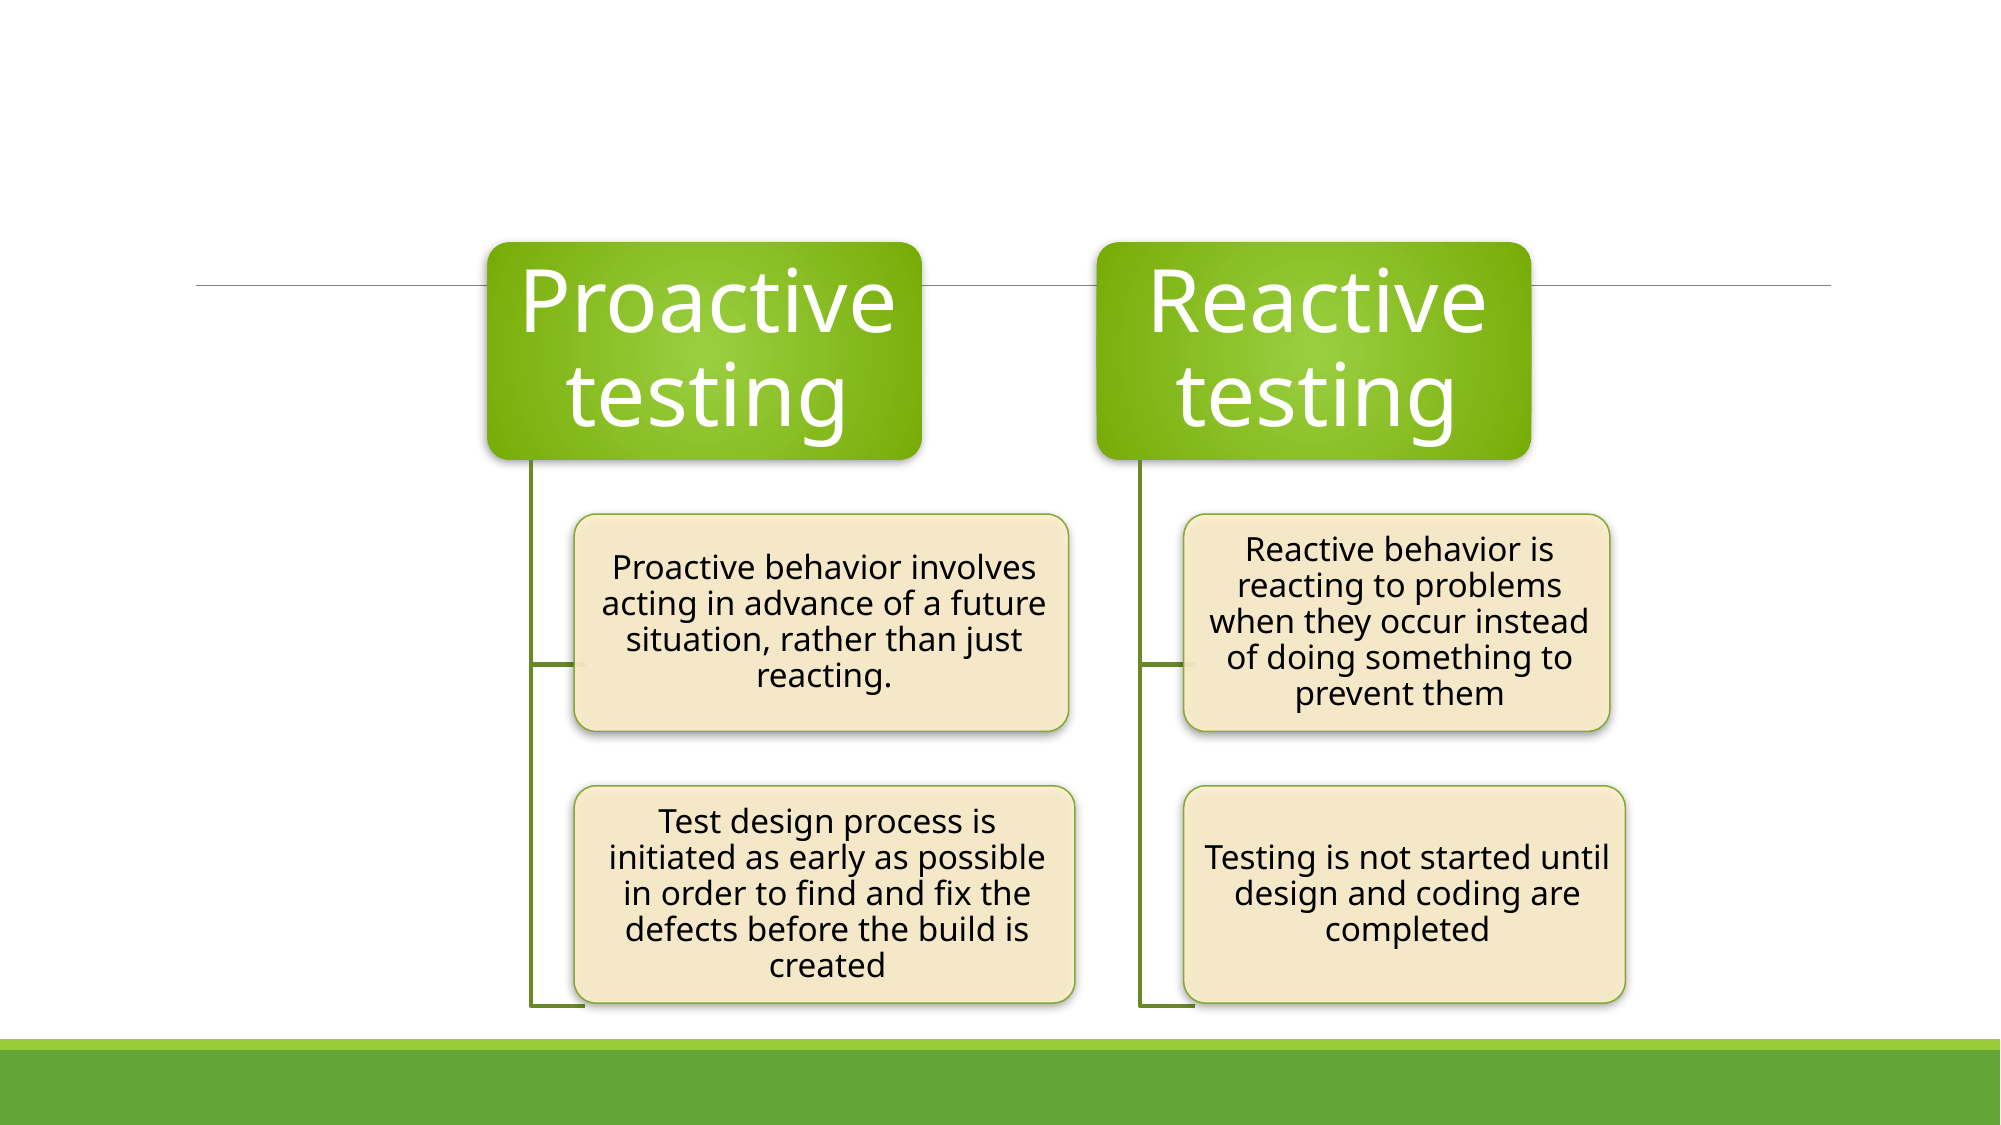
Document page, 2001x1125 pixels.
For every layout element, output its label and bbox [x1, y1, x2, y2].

text_box [132, 241, 1981, 1004]
